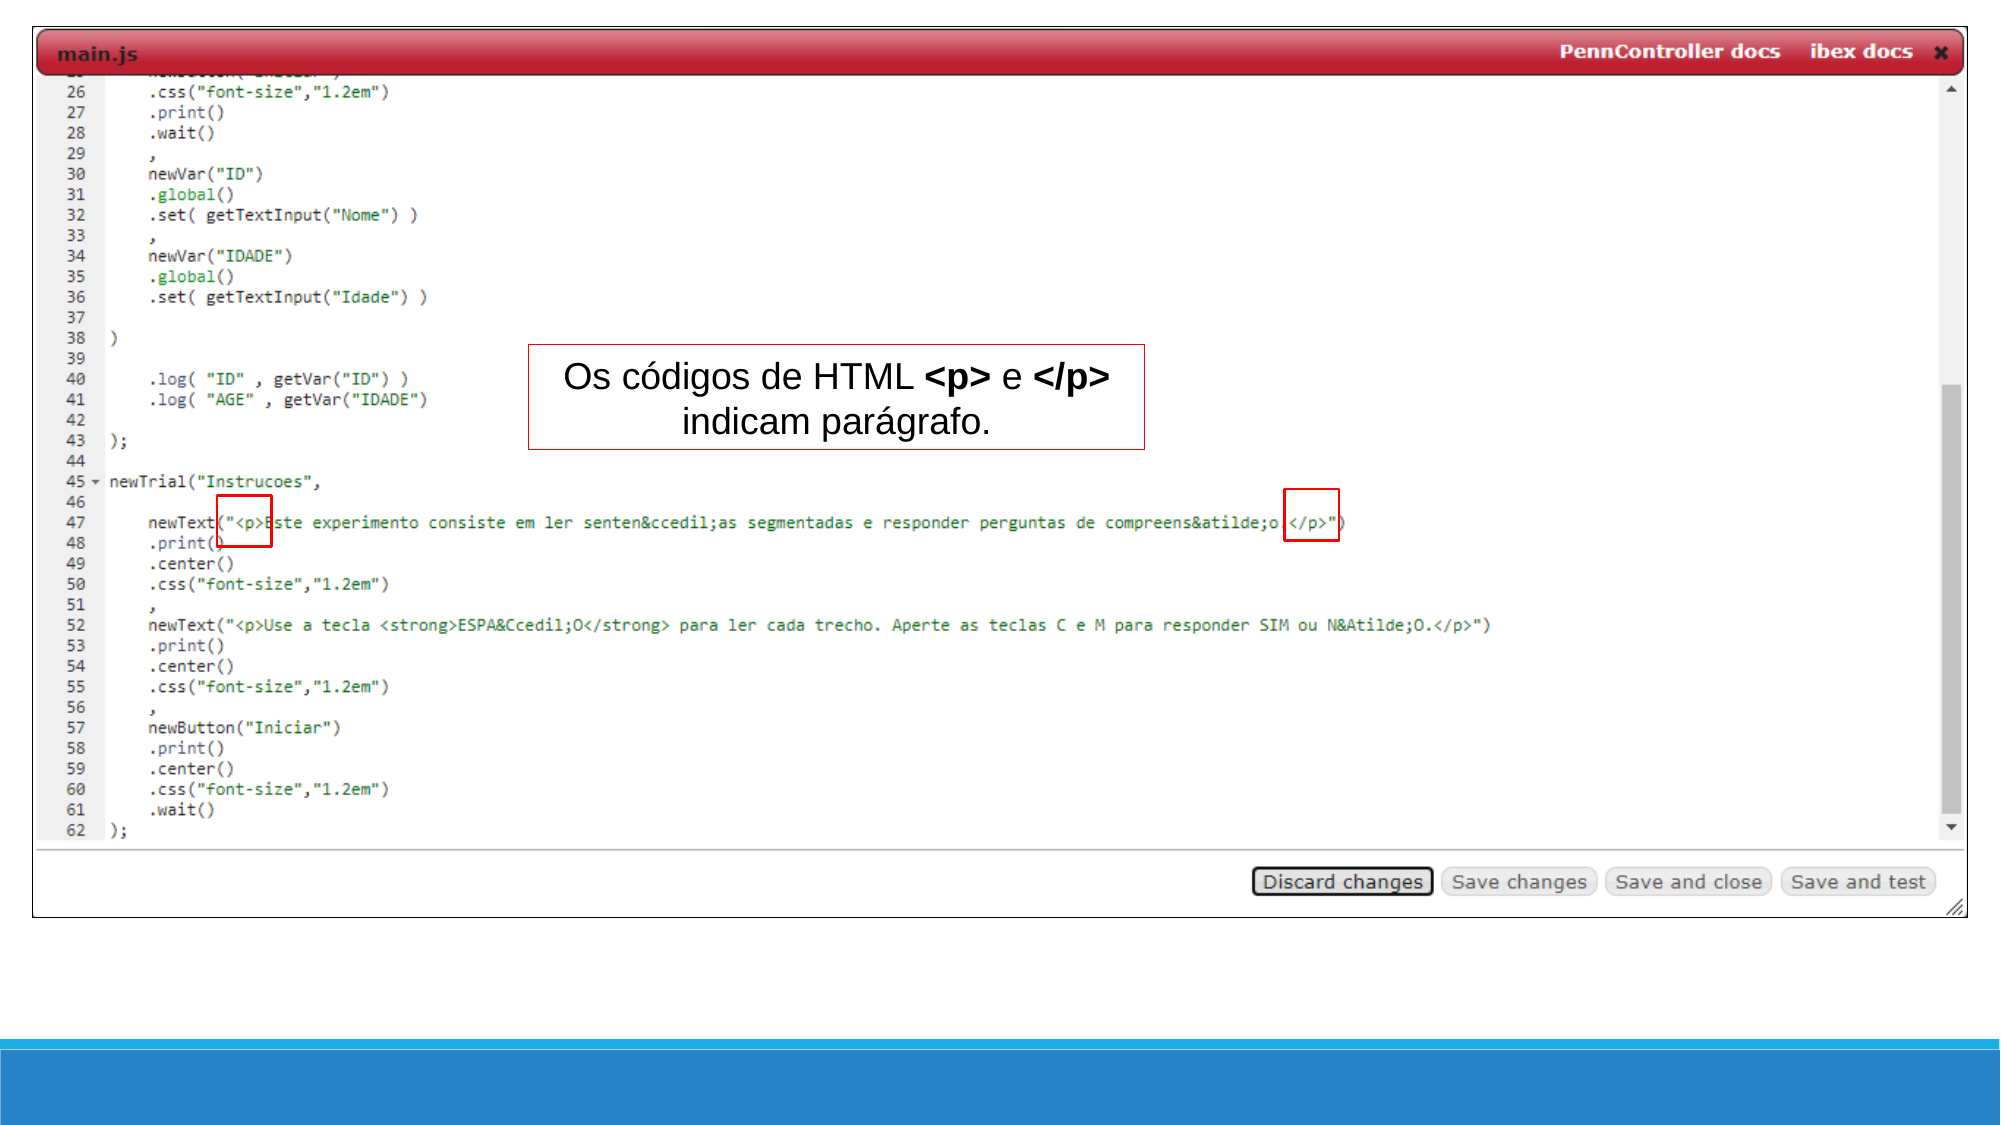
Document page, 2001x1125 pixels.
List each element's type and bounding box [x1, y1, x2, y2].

picture [32, 26, 1968, 919]
